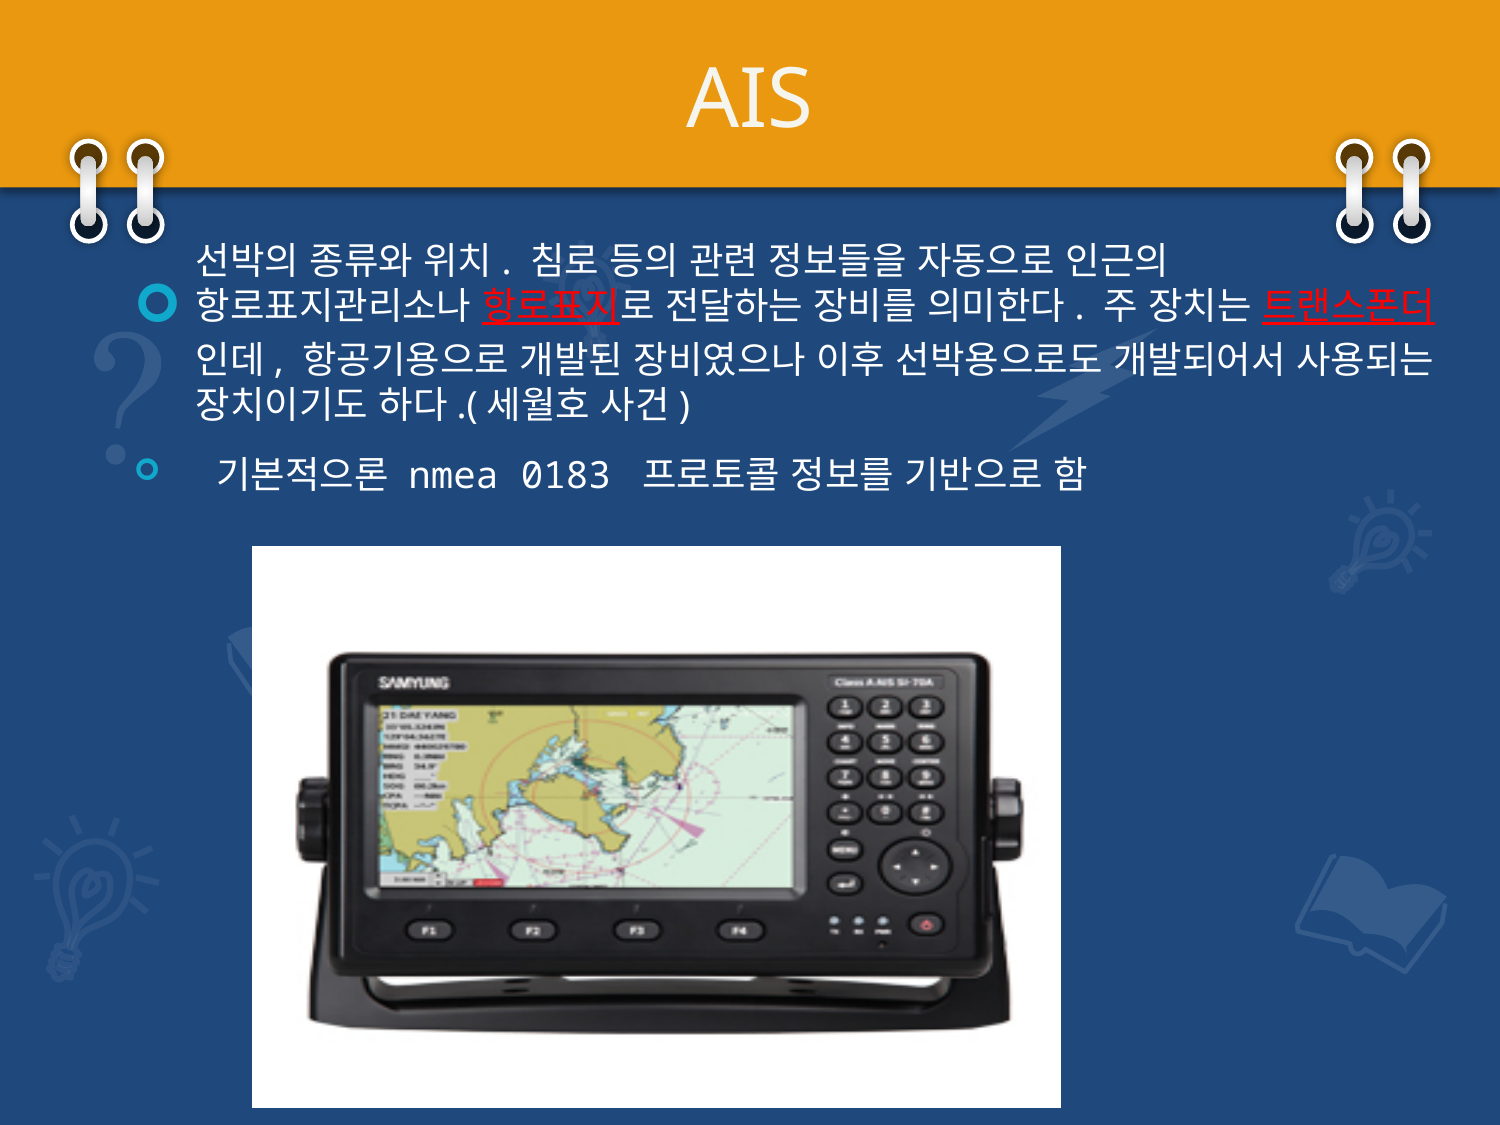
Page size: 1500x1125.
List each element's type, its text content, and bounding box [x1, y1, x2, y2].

picture [252, 546, 1061, 1108]
title AIS [75, 0, 1425, 188]
text_box 선박의 종류와 위치. 침로 등의 관련 정보들을 자동으로 인근의 항로표지관리소나 항로표지로 전달하는 장비를 의미한다. 주 장치는 트랜스폰더인데, 항공기용으로 개발된 장비였으나 이후 선박용으로도 개발되어서 사용되는 장치이기도 하다.(세월호 사건) [180, 229, 1469, 479]
list 기본적으론 nmea 0183 프로토콜 정보를 기반으로 함 [119, 262, 1469, 1005]
